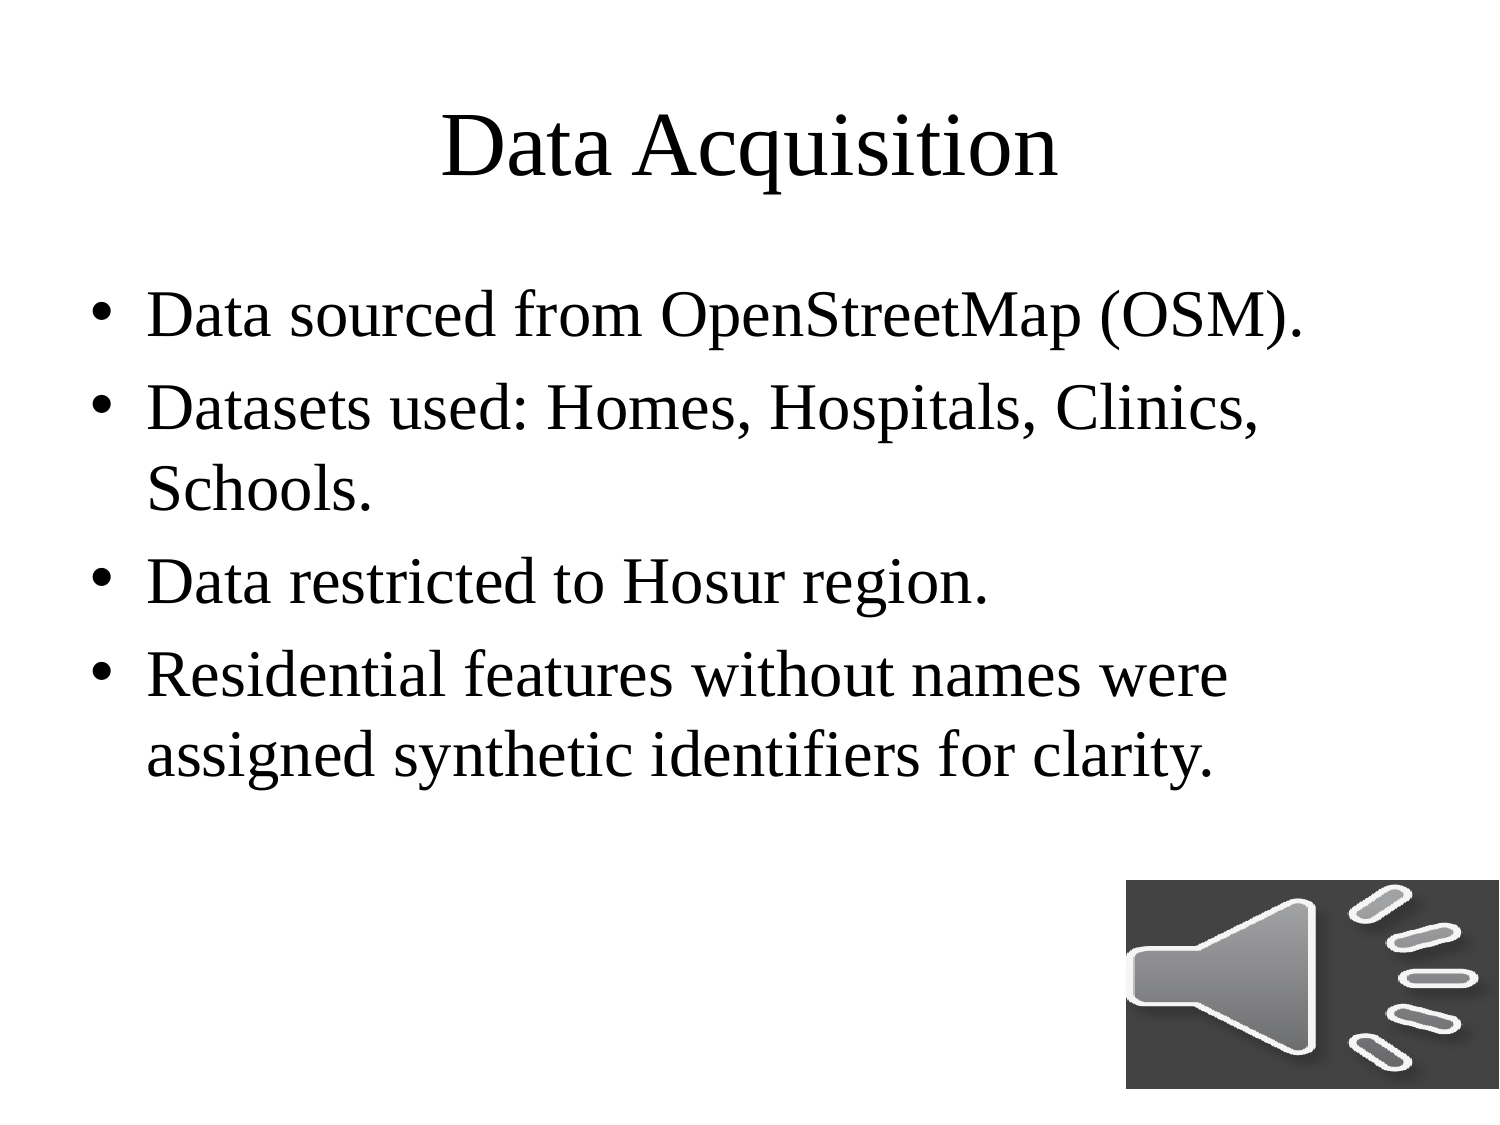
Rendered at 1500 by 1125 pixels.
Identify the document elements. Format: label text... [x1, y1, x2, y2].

list Data sourced from OpenStreetMap (OSM). Datasets used: Homes, Hospitals, Clinics, Schools. Data restricted to Hosur region. Residential features without names were assigned synthetic identifiers for clarity. [75, 262, 1425, 1005]
title Data Acquisition [75, 45, 1425, 233]
picture [1124, 878, 1500, 1091]
